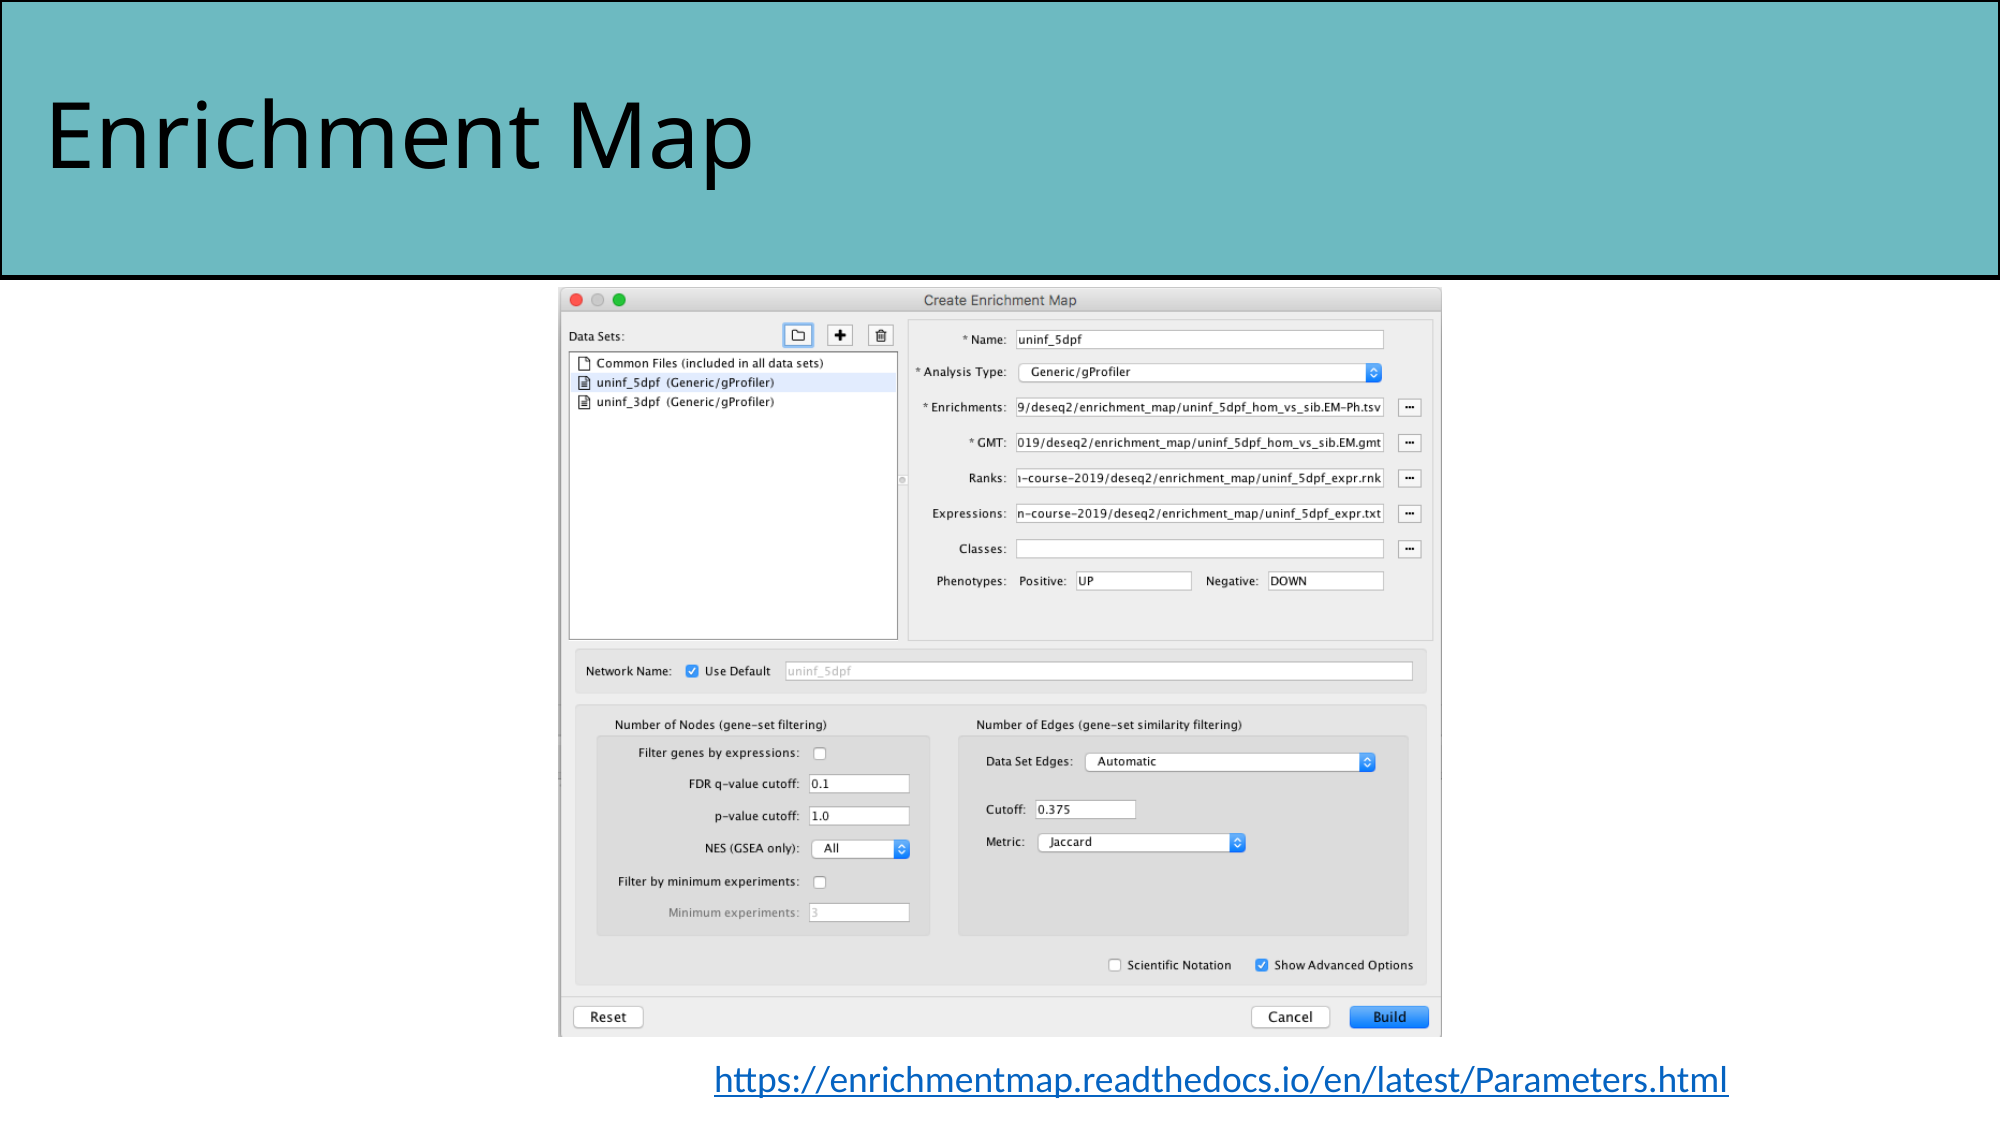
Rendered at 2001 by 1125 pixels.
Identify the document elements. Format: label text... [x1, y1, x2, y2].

text_box https://enrichmentmap.readthedocs.io/en/latest/Parameters.html [699, 1047, 1744, 1108]
title Enrichment Map [0, 0, 2000, 280]
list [558, 287, 1442, 1038]
